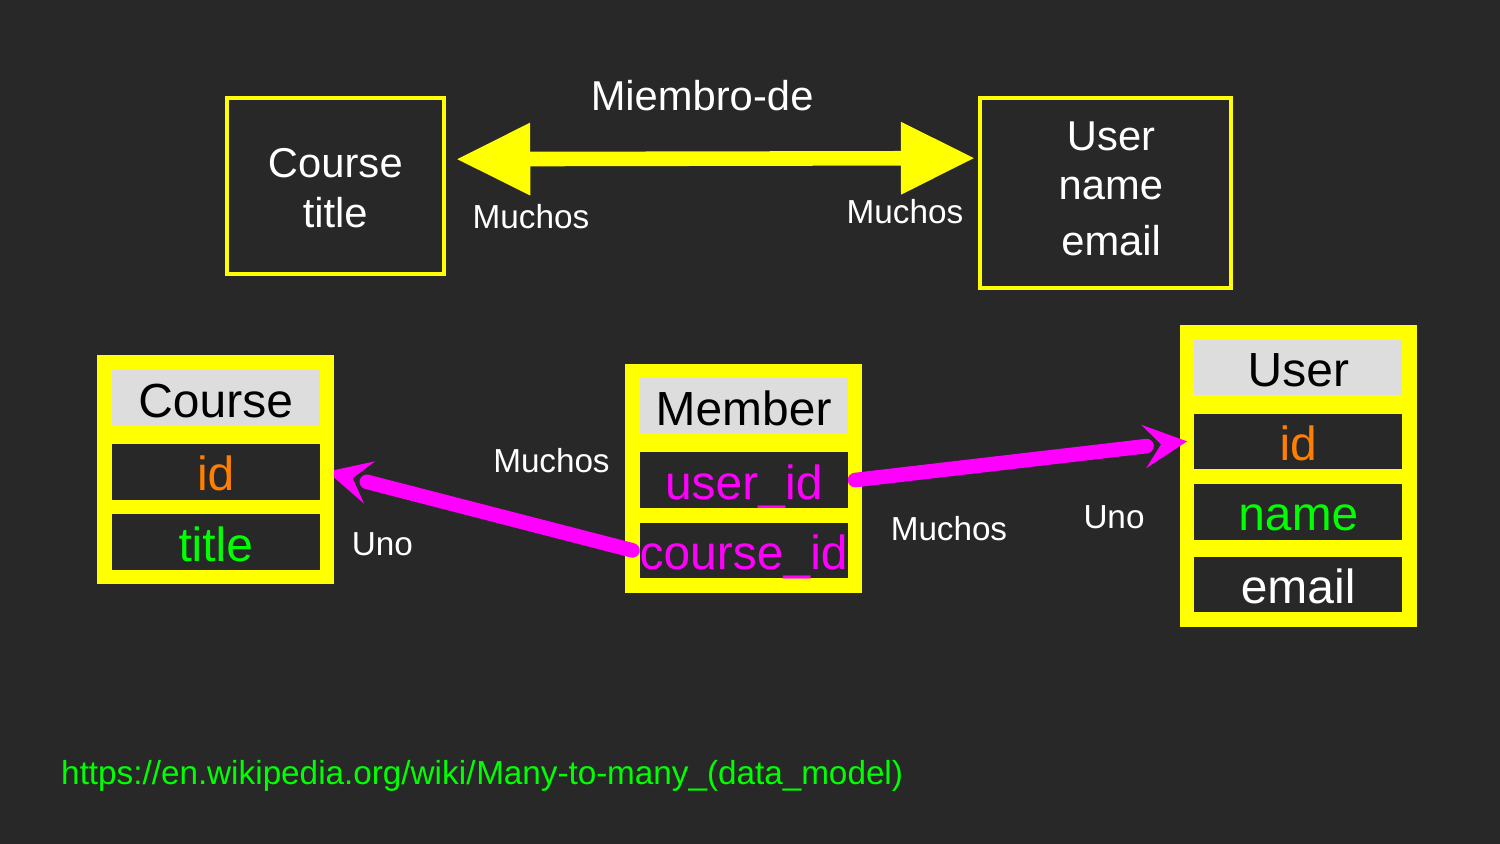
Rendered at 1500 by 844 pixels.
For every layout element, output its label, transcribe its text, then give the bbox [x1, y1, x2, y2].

text_box email [1187, 549, 1410, 620]
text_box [327, 471, 633, 551]
text_box Muchos [838, 186, 979, 235]
text_box Muchos [882, 503, 1016, 552]
text_box Miembro-de [585, 64, 820, 123]
text_box name [1054, 154, 1168, 212]
text_box course_id [632, 515, 856, 586]
text_box User [1047, 104, 1175, 163]
text_box id [1187, 406, 1410, 476]
text_box Muchos [484, 435, 626, 470]
text_box id [104, 436, 328, 506]
text_box title [104, 506, 328, 578]
text_box Uno [1075, 490, 1168, 539]
text_box Course title [262, 134, 409, 239]
text_box Course [104, 362, 328, 433]
text_box email [1036, 210, 1186, 268]
text_box user_id [632, 444, 856, 515]
text_box [227, 97, 444, 274]
text_box https://en.wikipedia.org/wiki/Many-to-many_(data_model) [52, 747, 941, 796]
text_box Muchos [464, 190, 605, 240]
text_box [854, 441, 1188, 481]
text_box Uno [343, 560, 456, 567]
text_box [980, 97, 1231, 288]
text_box Member [632, 371, 856, 442]
text_box name [1187, 476, 1410, 547]
text_box User [1187, 332, 1410, 403]
